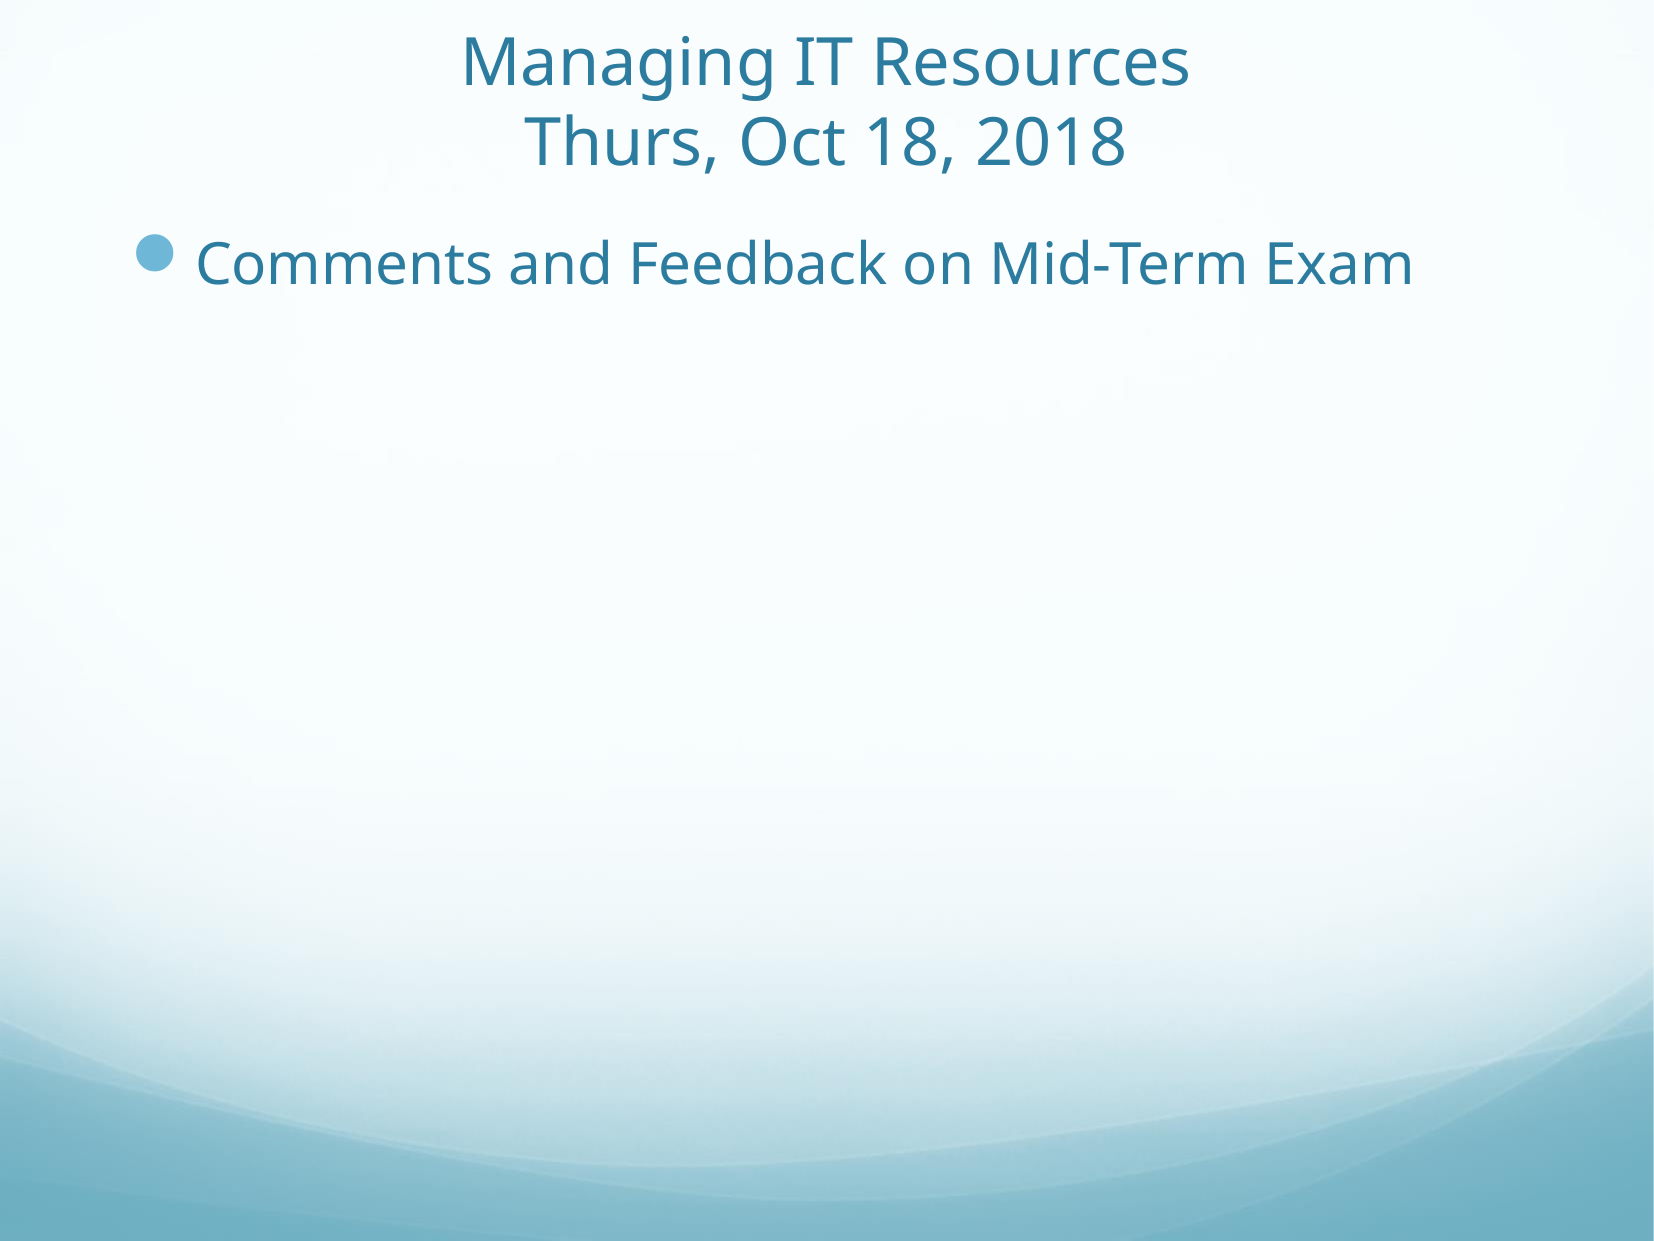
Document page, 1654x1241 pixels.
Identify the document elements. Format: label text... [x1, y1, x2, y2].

list Comments and Feedback on Mid-Term Exam [114, 231, 1624, 1183]
picture [0, 0, 1654, 1241]
title Managing IT Resources Thurs, Oct 18, 2018 [99, 0, 1554, 187]
